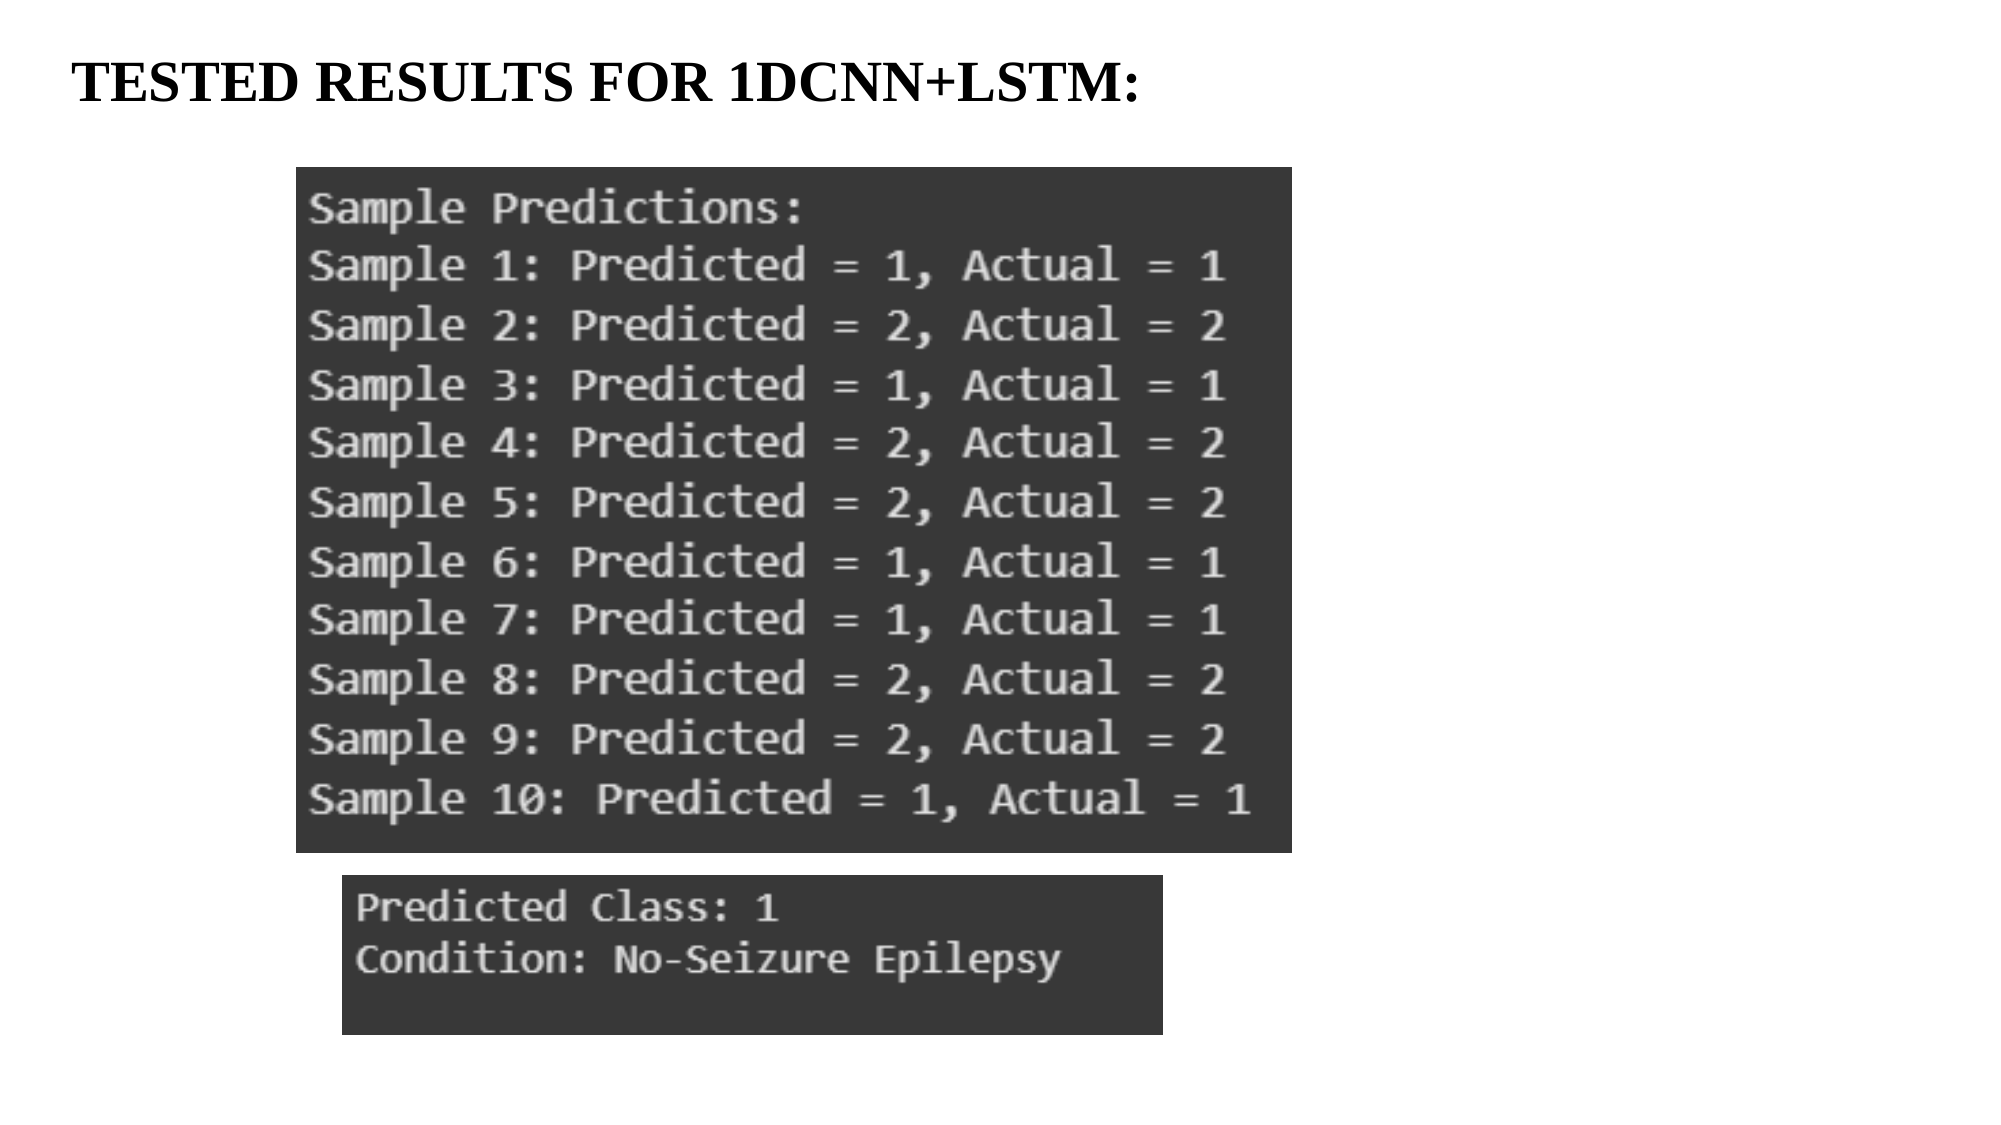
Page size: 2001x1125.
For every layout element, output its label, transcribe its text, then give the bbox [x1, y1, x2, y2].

picture [342, 875, 1163, 1035]
title TESTED RESULTS FOR 1DCNN+LSTM: [56, 0, 1782, 192]
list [296, 167, 1292, 853]
